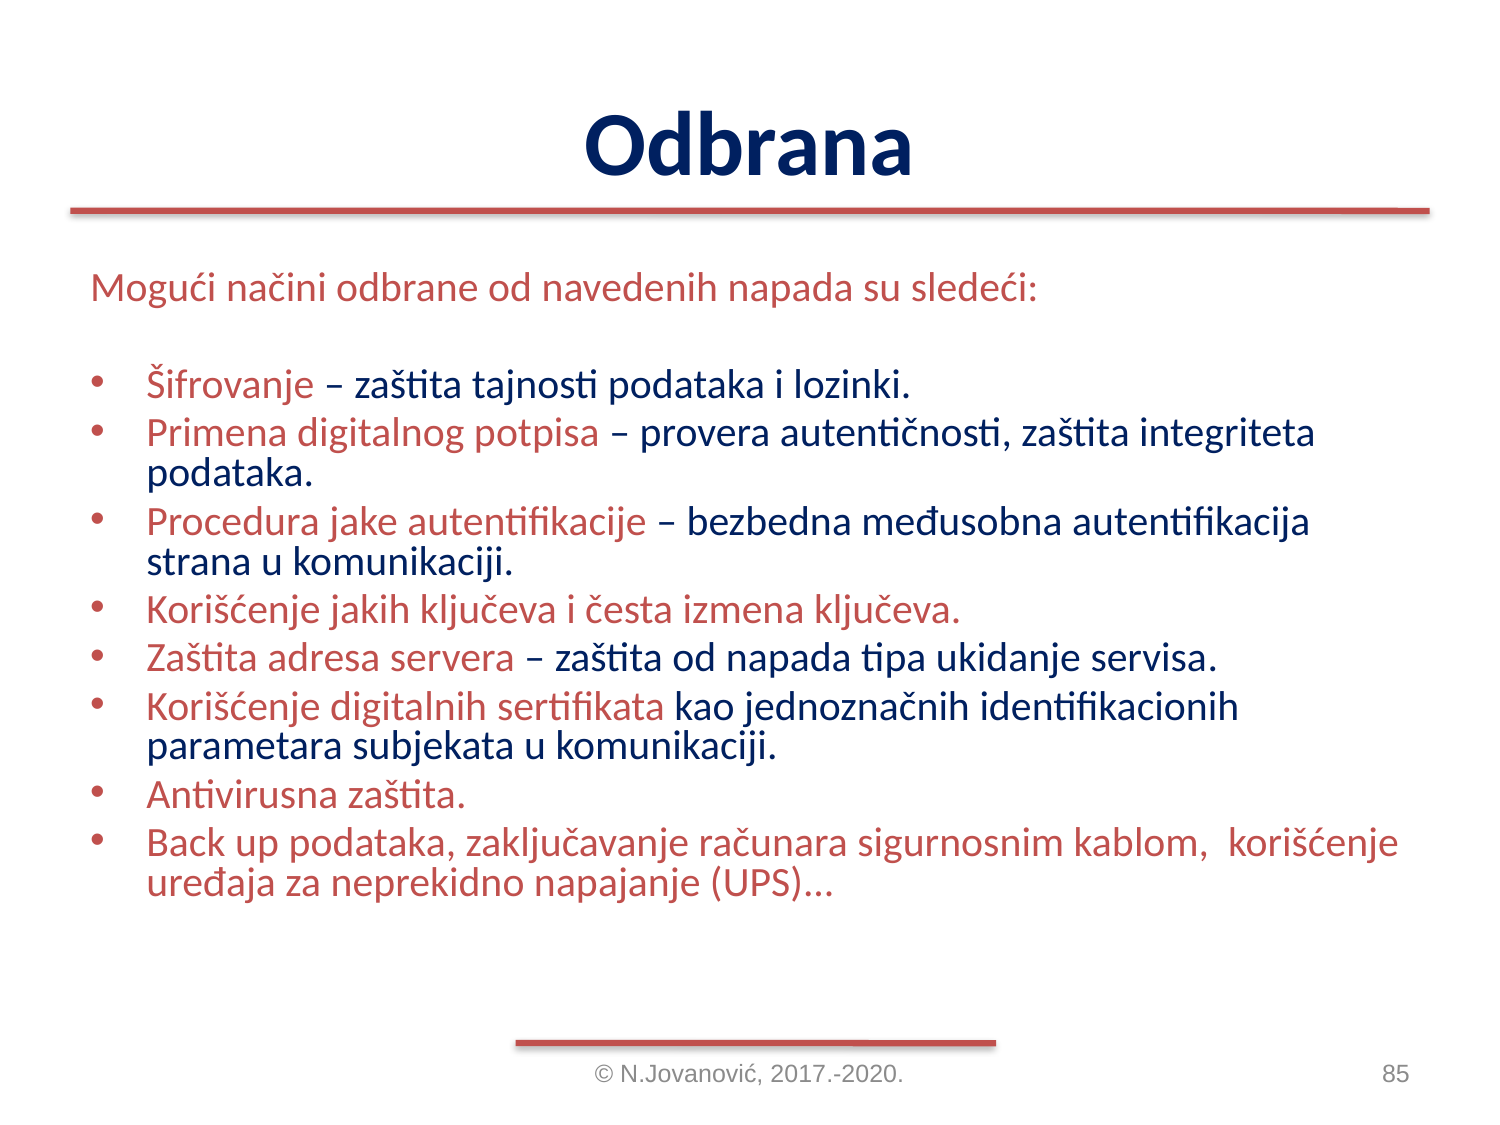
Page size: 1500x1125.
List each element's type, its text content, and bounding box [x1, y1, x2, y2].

title Odbrana [75, 45, 1425, 233]
slide_number 85 [1074, 1042, 1425, 1103]
list Mogući načini odbrane od navedenih napada su sledeći: Šifrovanje – zaštita tajnosti podataka i lozinki. Primena digitalnog potpisa – provera autentičnosti, zaštita integriteta podataka. Procedura jake autentifikacije – bezbedna međusobna autentifikacija strana u komunikaciji. Korišćenje jakih ključeva i česta izmena ključeva. Zaštita adresa servera – zaštita od napada tipa ukidanje servisa. Korišćenje digitalnih sertifikata kao jednoznačnih identifikacionih parametara subjekata u komunikaciji. Antivirusna zaštita. Back up podataka, zaključavanje računara sigurnosnim kablom, korišćenje uređaja za neprekidno napajanje (UPS)... [75, 262, 1425, 1005]
footer © N.Jovanović, 2017.-2020. [512, 1042, 988, 1103]
